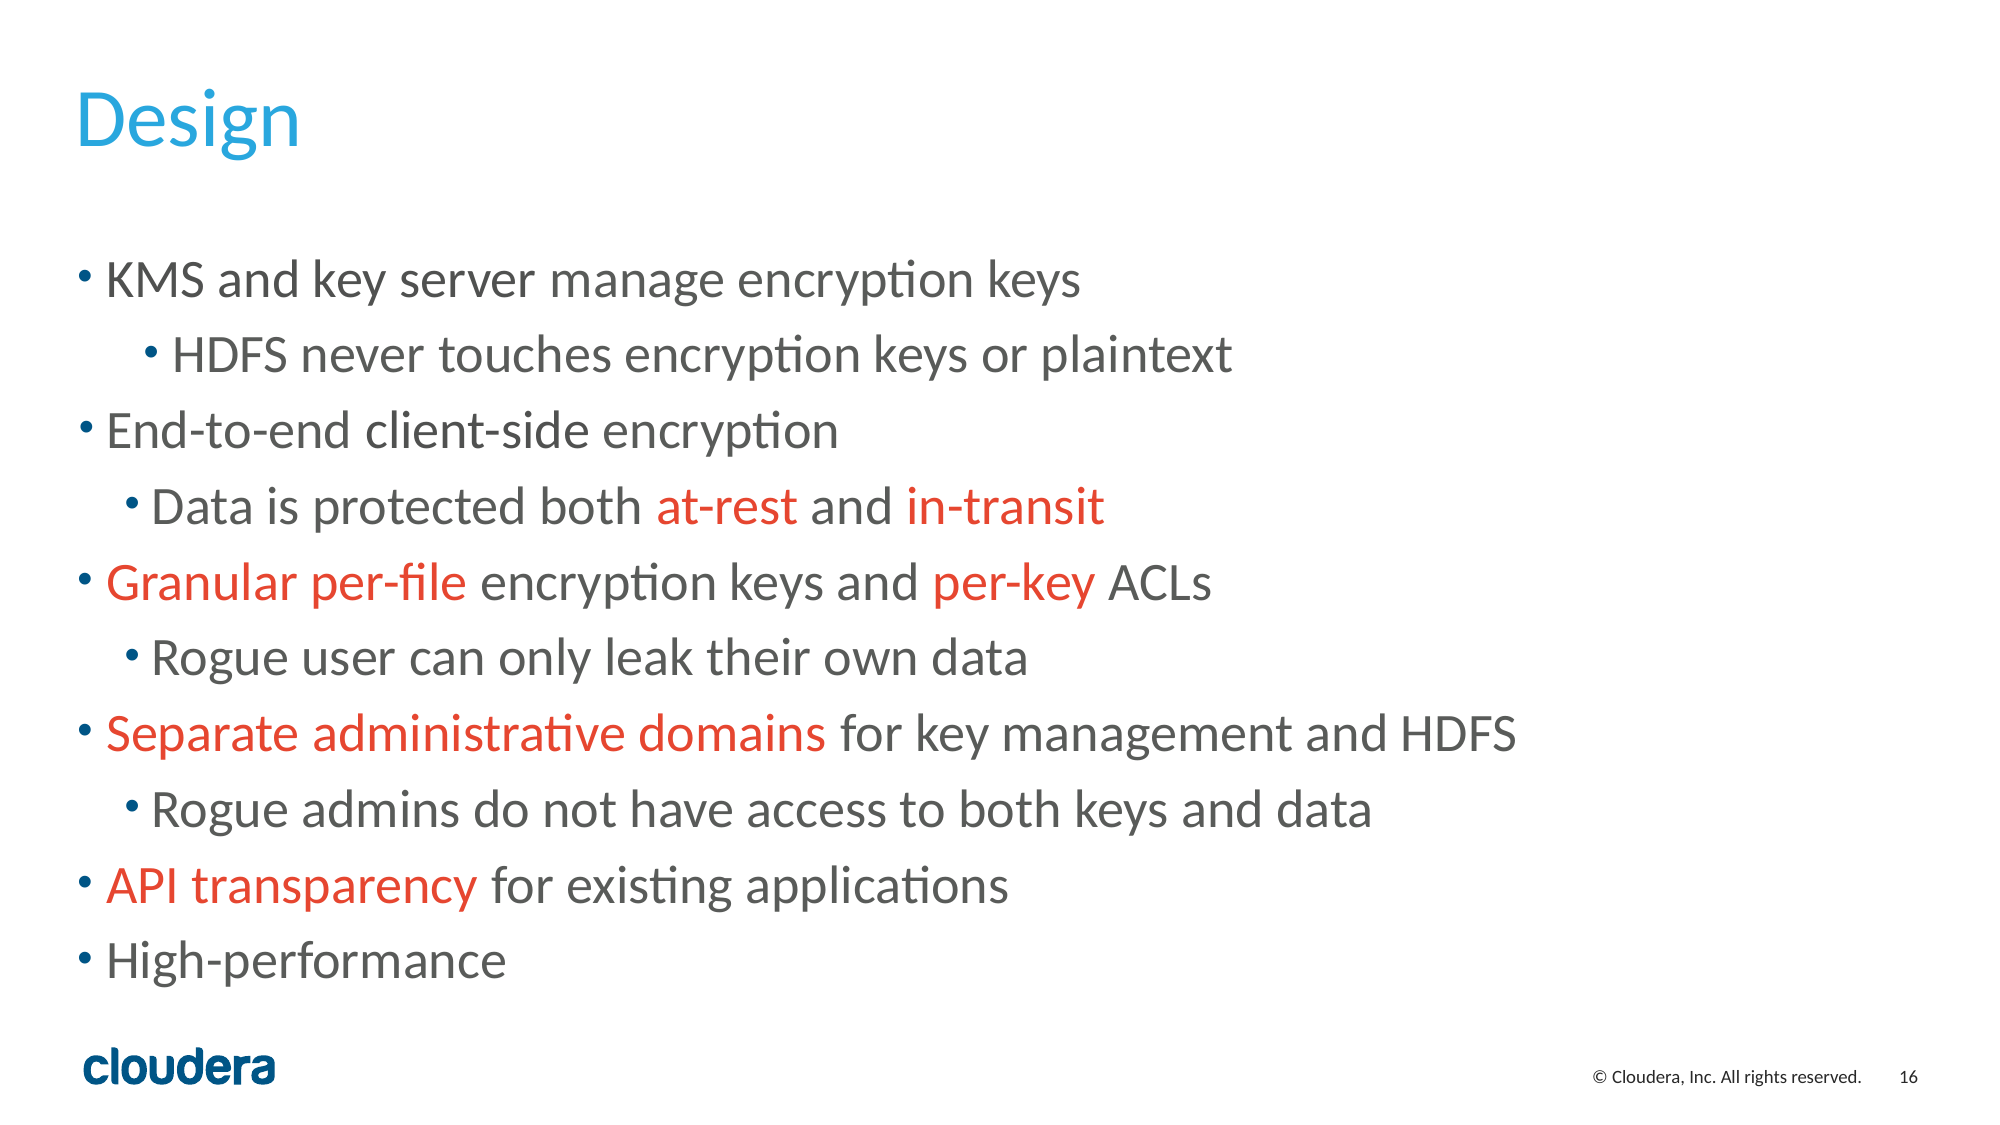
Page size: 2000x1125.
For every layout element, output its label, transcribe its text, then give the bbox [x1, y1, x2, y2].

title Design [60, 75, 1916, 205]
list KMS and key server manage encryption keys HDFS never touches encryption keys or plaintext End-to-end client-side encryption Data is protected both at-rest and in-transit Granular per-file encryption keys and per-key ACLs Rogue user can only leak their own data Separate administrative domains for key management and HDFS Rogue admins do not have access to both keys and data API transparency for existing applications High-performance [62, 235, 1919, 1017]
